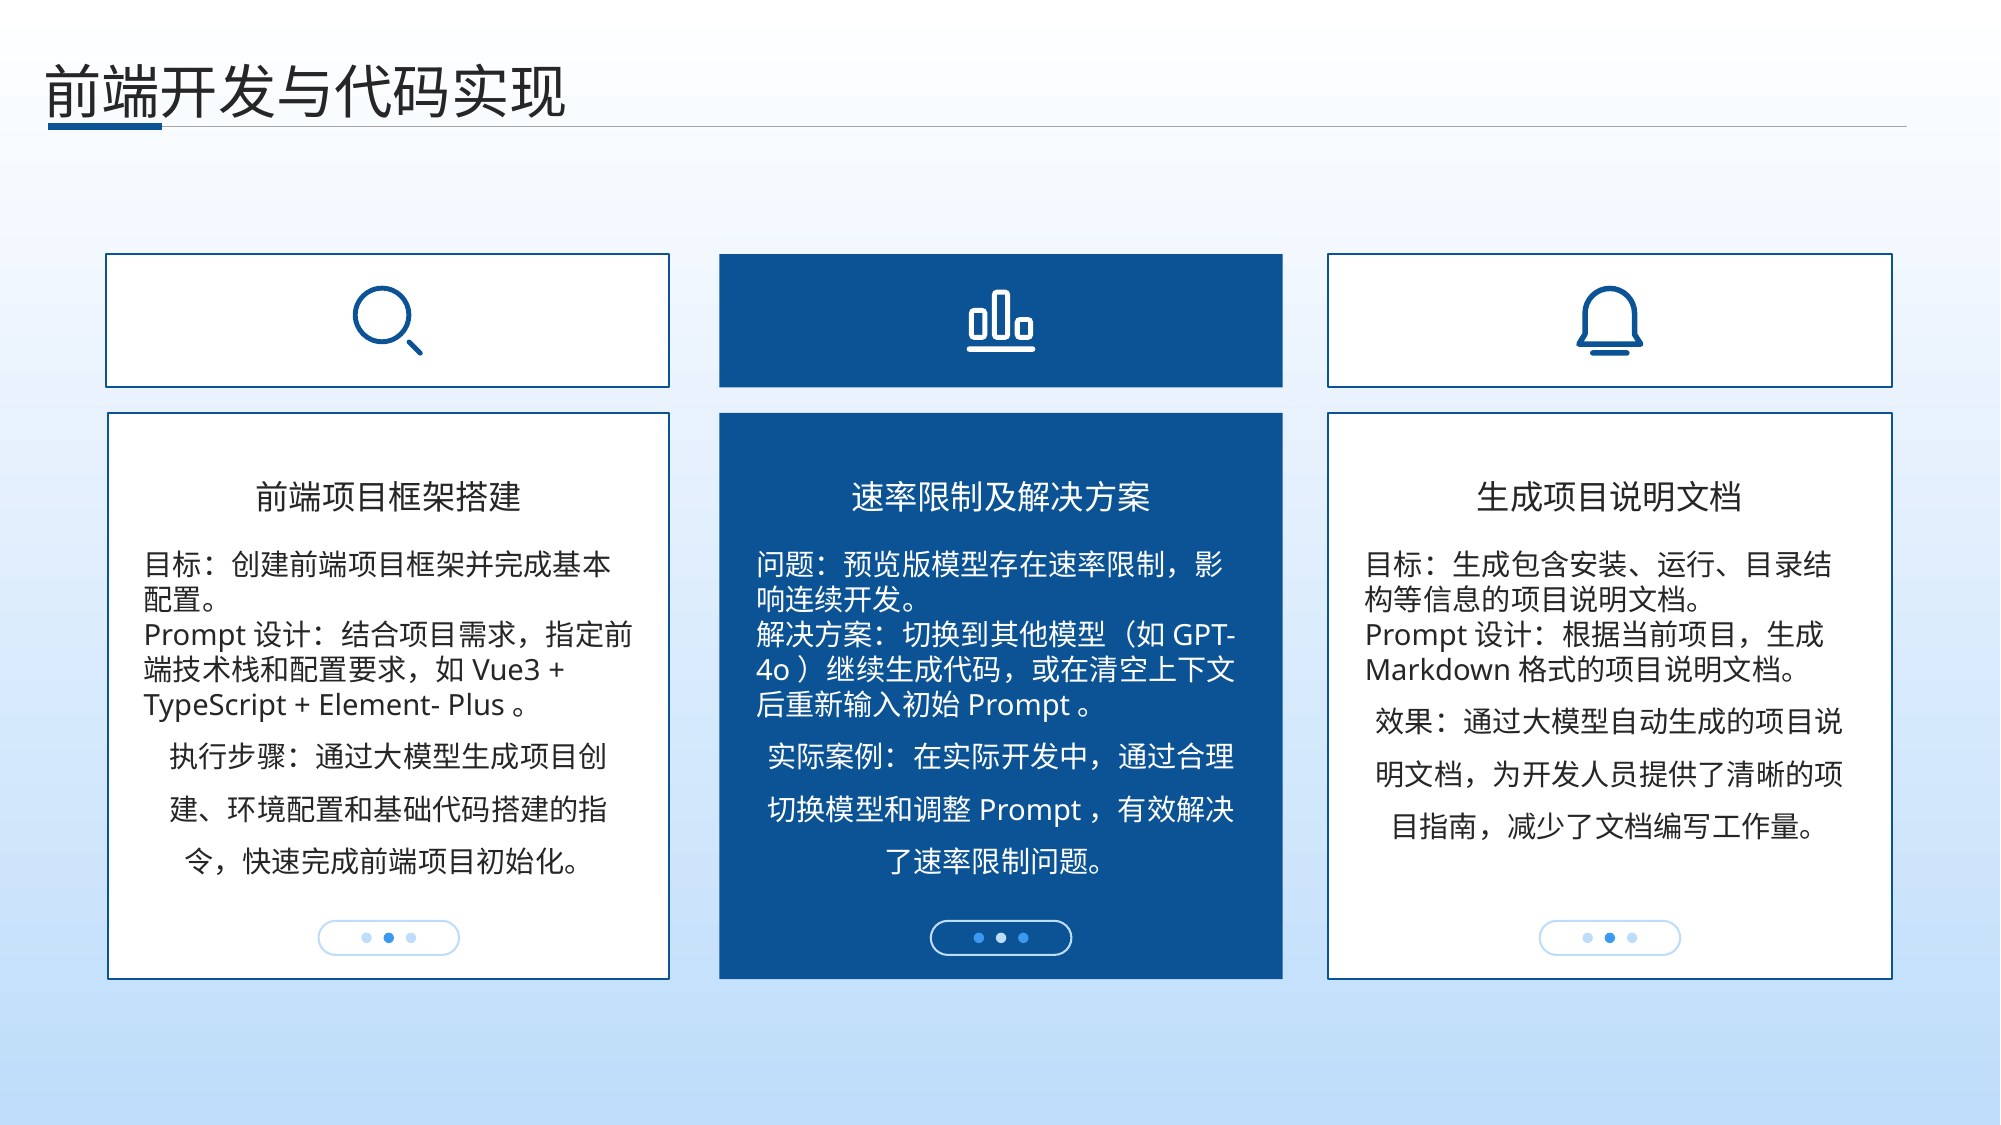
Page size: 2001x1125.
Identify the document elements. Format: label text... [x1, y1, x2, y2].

text_box [1328, 412, 1892, 980]
text_box 生成项目说明文档 [1364, 445, 1855, 536]
text_box [968, 307, 988, 340]
text_box [1328, 253, 1892, 388]
text_box 速率限制及解决方案 [755, 445, 1247, 536]
text_box 问题：预览版模型存在速率限制，影响连续开发。 解决方案：切换到其他模型（如GPT- 4o）继续生成代码，或在清空上下文后重新输入初始Prompt。 实际案例：在实际开发中，通过合理切换模型和调整Prompt，有效解决了速率限制问题。 [755, 546, 1247, 908]
text_box 目标：创建前端项目框架并完成基本配置。 Prompt设计：结合项目需求，指定前端技术栈和配置要求，如Vue3 + TypeScript + Element- Plus。 执行步骤：通过大模型生成项目创建、环境配置和基础代码搭建的指令，快速完成前端项目初始化。 [143, 546, 634, 908]
text_box [1626, 932, 1638, 944]
text_box [1590, 350, 1630, 356]
text_box 目标：生成包含安装、运行、目录结构等信息的项目说明文档。 Prompt设计：根据当前项目，生成Markdown格式的项目说明文档。 效果：通过大模型自动生成的项目说明文档，为开发人员提供了清晰的项目指南，减少了文档编写工作量。 [1364, 546, 1855, 908]
text_box [930, 920, 1072, 955]
text_box [973, 932, 985, 944]
text_box [405, 932, 417, 944]
text_box [352, 285, 412, 345]
text_box [1576, 285, 1644, 347]
text_box [383, 932, 395, 944]
text_box [991, 289, 1011, 340]
text_box 前端项目框架搭建 [143, 445, 634, 536]
text_box [406, 339, 423, 356]
text_box 、 [0, 0, 2000, 1125]
text_box 前端开发与代码实现 [28, 40, 1906, 133]
text_box [1018, 932, 1029, 944]
text_box [361, 932, 372, 944]
text_box [1014, 317, 1034, 340]
text_box [108, 412, 670, 980]
text_box [1604, 932, 1616, 944]
text_box [995, 932, 1007, 944]
text_box [1582, 932, 1593, 944]
text_box [1539, 920, 1681, 955]
text_box [966, 346, 1036, 352]
text_box [106, 253, 670, 388]
text_box [318, 920, 460, 955]
text_box [719, 412, 1283, 980]
text_box [719, 254, 1283, 388]
